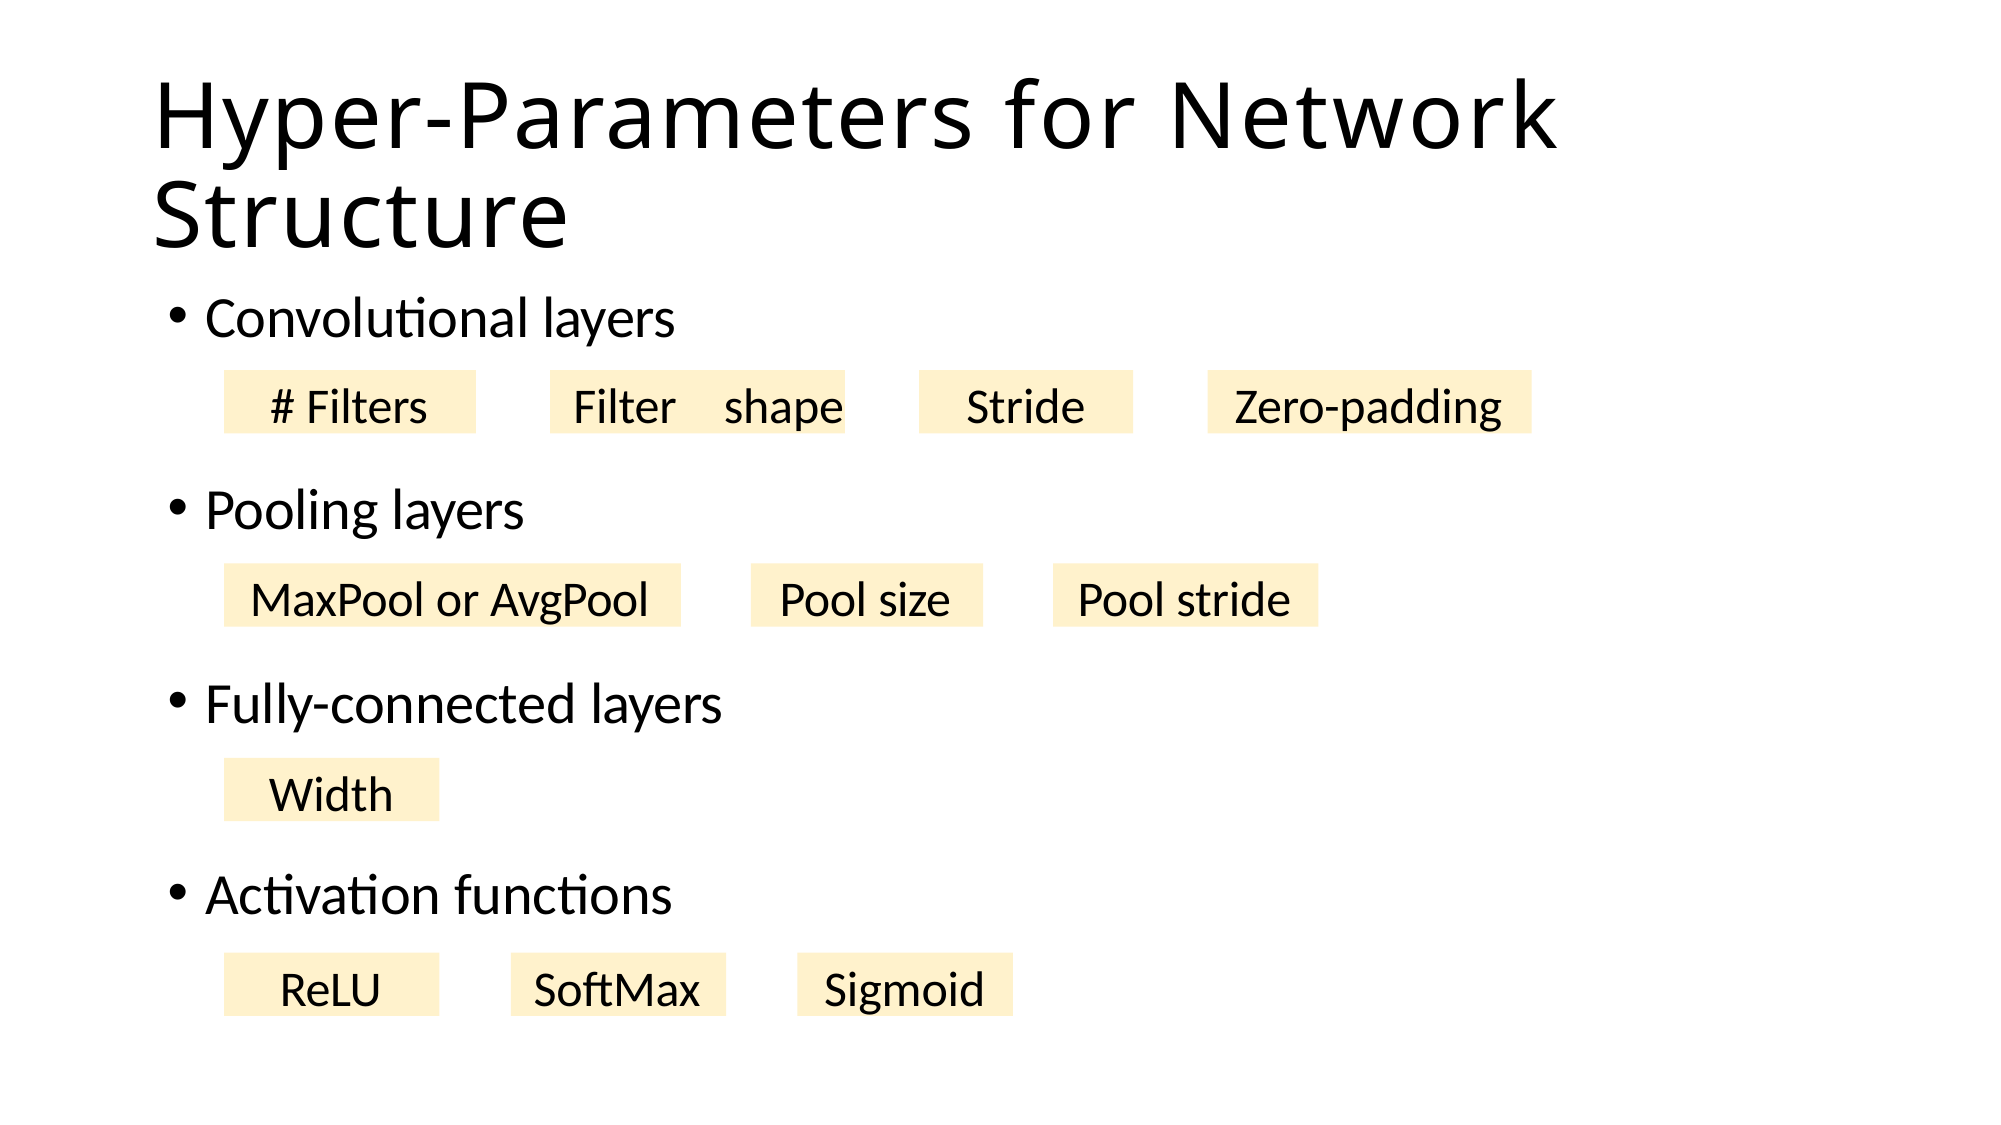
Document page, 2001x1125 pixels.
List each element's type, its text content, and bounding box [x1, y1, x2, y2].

text_box Activation functions [165, 854, 680, 927]
text_box Pooling layers [165, 468, 533, 541]
text_box Pool stride [1053, 563, 1319, 627]
text_box SoftMax [510, 952, 727, 1016]
text_box Fully-connected layers [165, 662, 734, 735]
text_box Stride [919, 370, 1134, 434]
text_box ReLU [224, 952, 440, 1016]
title Hyper-Parameters for Network Structure [137, 59, 1863, 278]
text_box Filter shape [550, 370, 845, 434]
text_box Width [224, 757, 440, 822]
text_box # Filters [224, 370, 476, 434]
text_box Convolutional layers [165, 277, 686, 350]
text_box Pool size [750, 563, 984, 627]
text_box Sigmoid [797, 952, 1013, 1016]
text_box MaxPool or AvgPool [224, 563, 681, 627]
text_box Zero-padding [1207, 370, 1532, 434]
